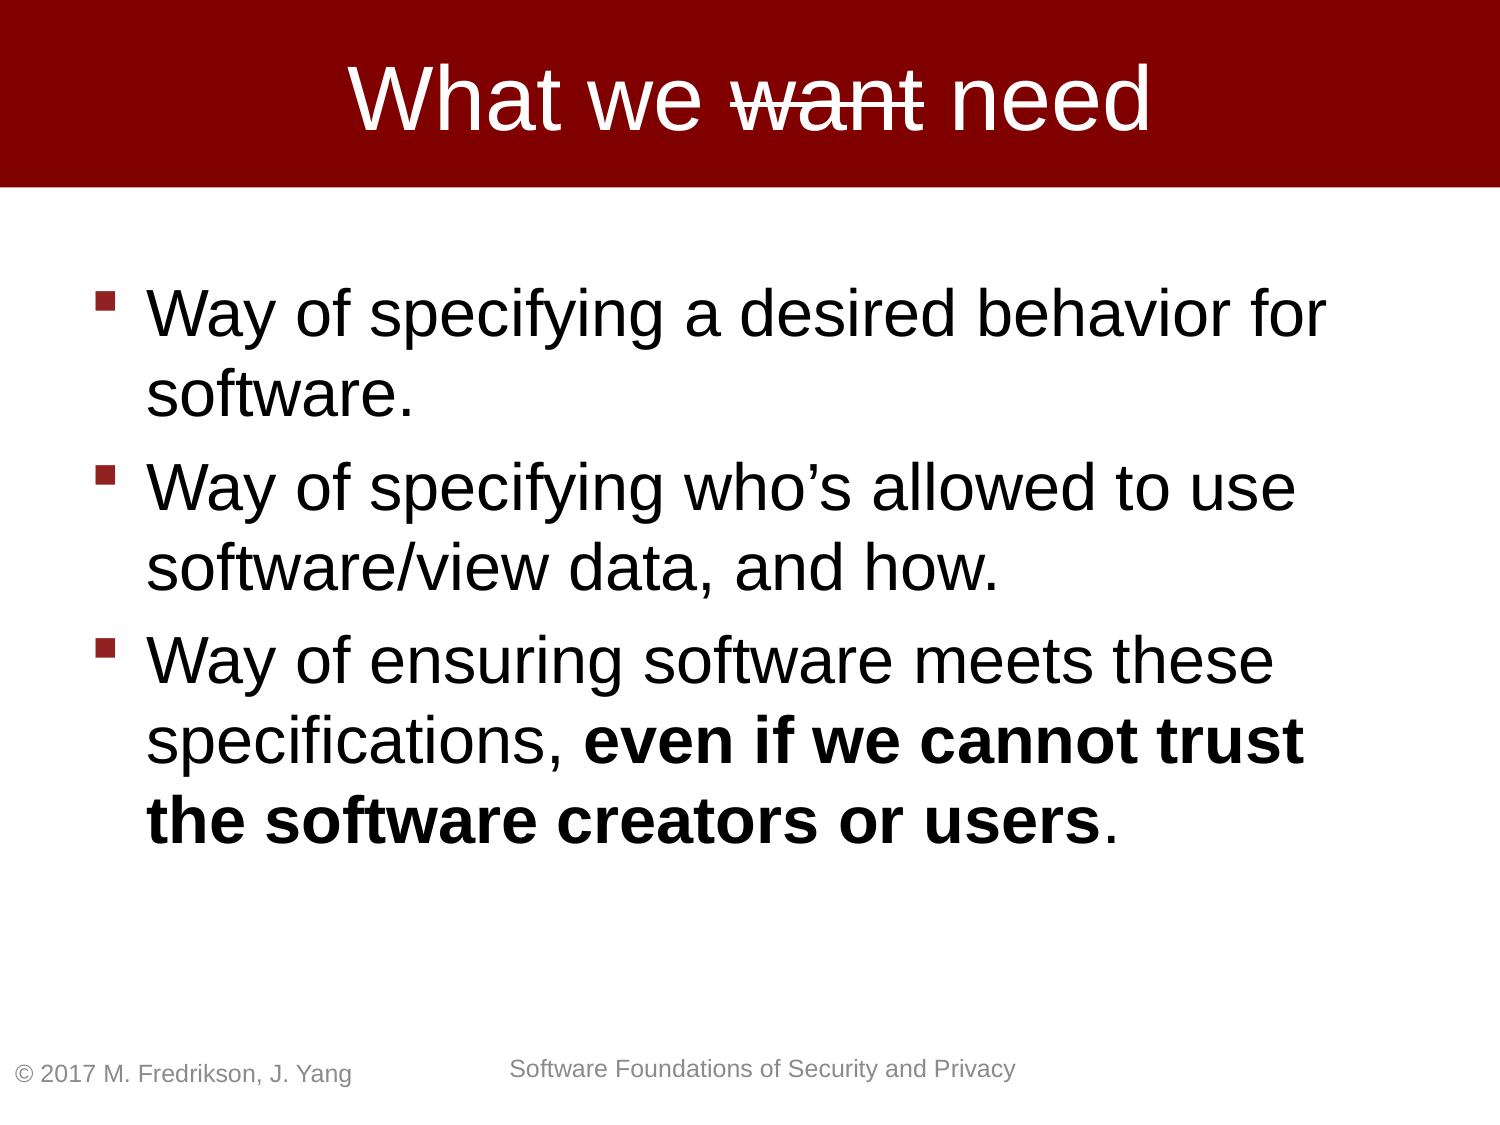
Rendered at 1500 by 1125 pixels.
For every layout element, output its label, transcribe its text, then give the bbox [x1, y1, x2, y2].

title What we want need [0, 0, 1500, 188]
list Way of specifying a desired behavior for software. Way of specifying who’s allowed to use software/view data, and how. Way of ensuring software meets these specifications, even if we cannot trust the software creators or users. [75, 262, 1425, 1005]
footer © 2017 M. Fredrikson, J. Yang [0, 1042, 475, 1103]
